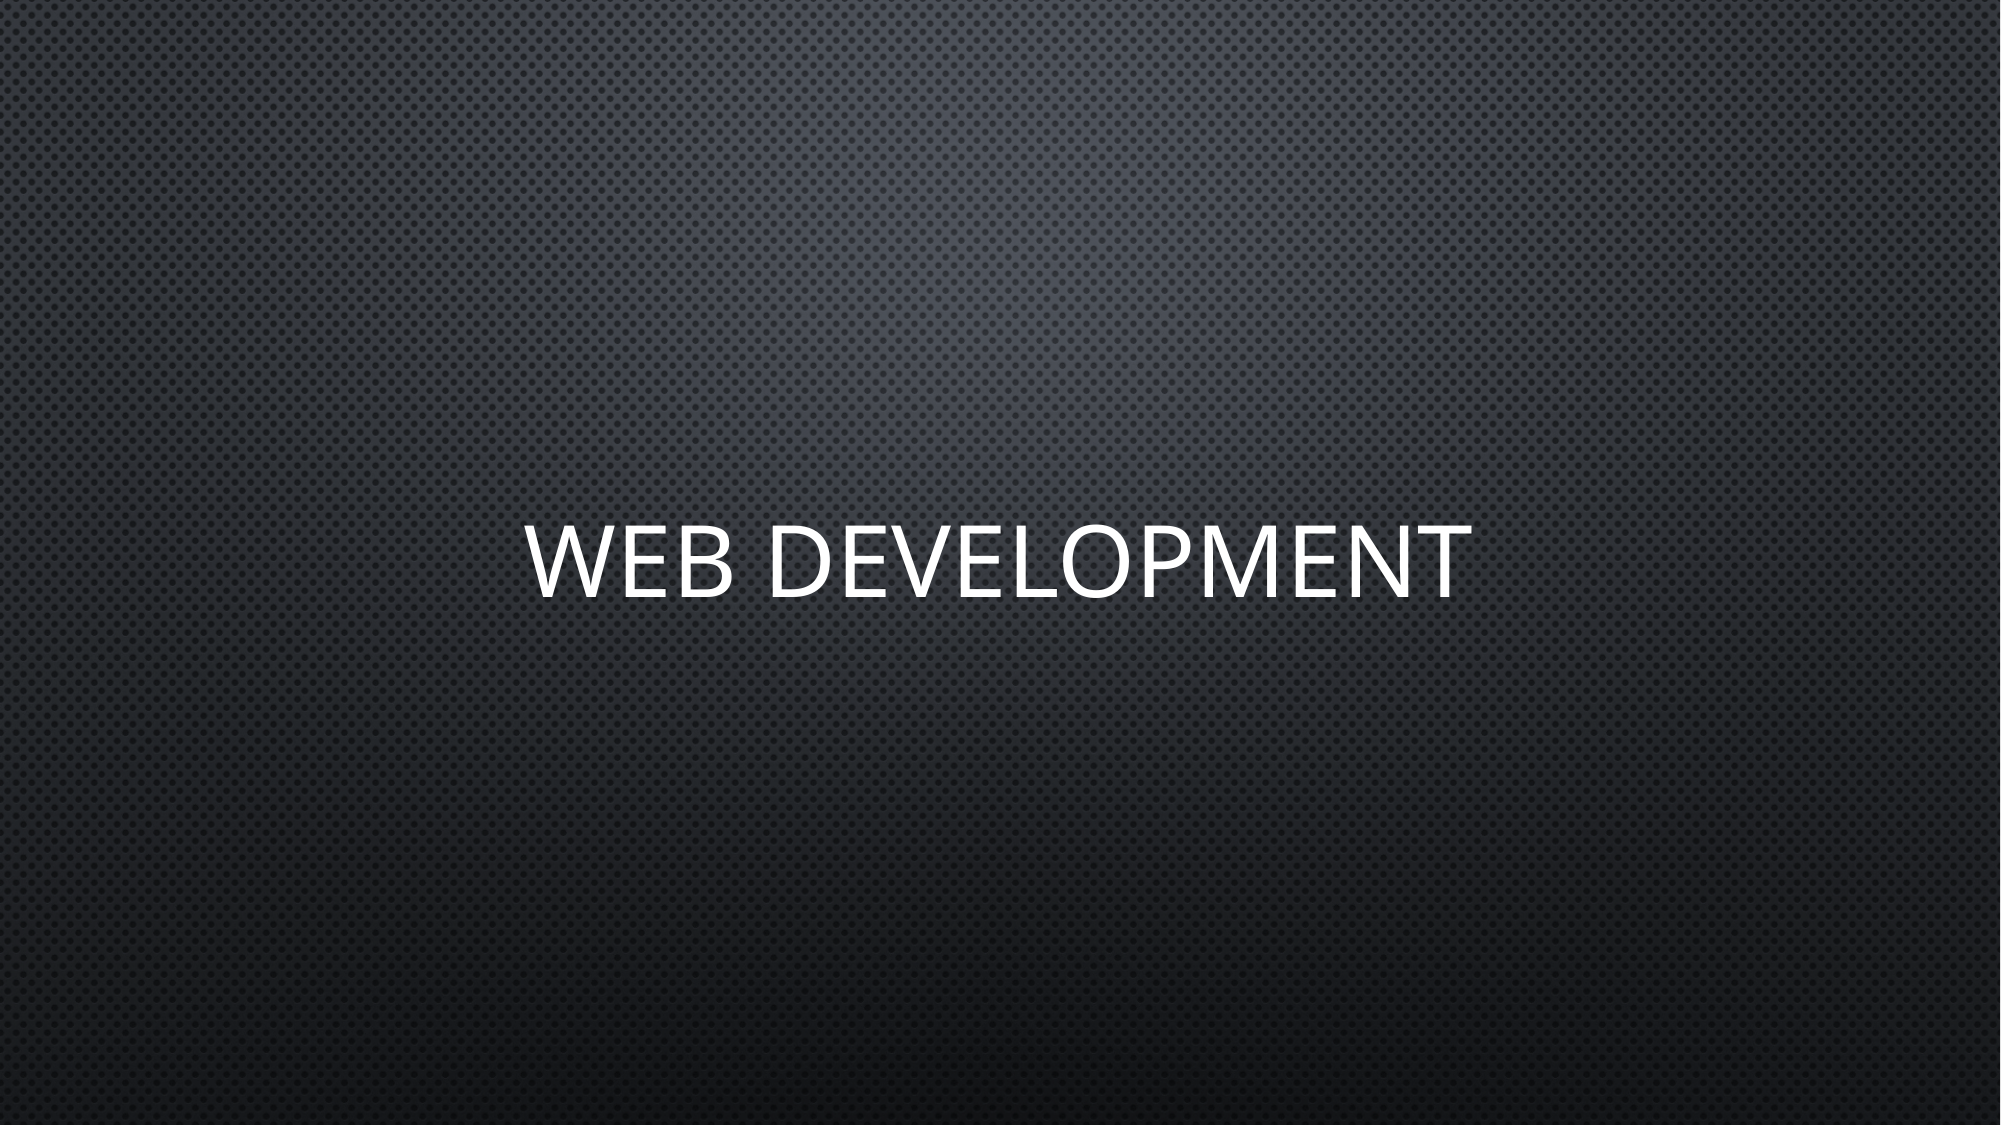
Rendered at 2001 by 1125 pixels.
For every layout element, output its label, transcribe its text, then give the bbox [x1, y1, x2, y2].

title Web development [287, 99, 1711, 625]
